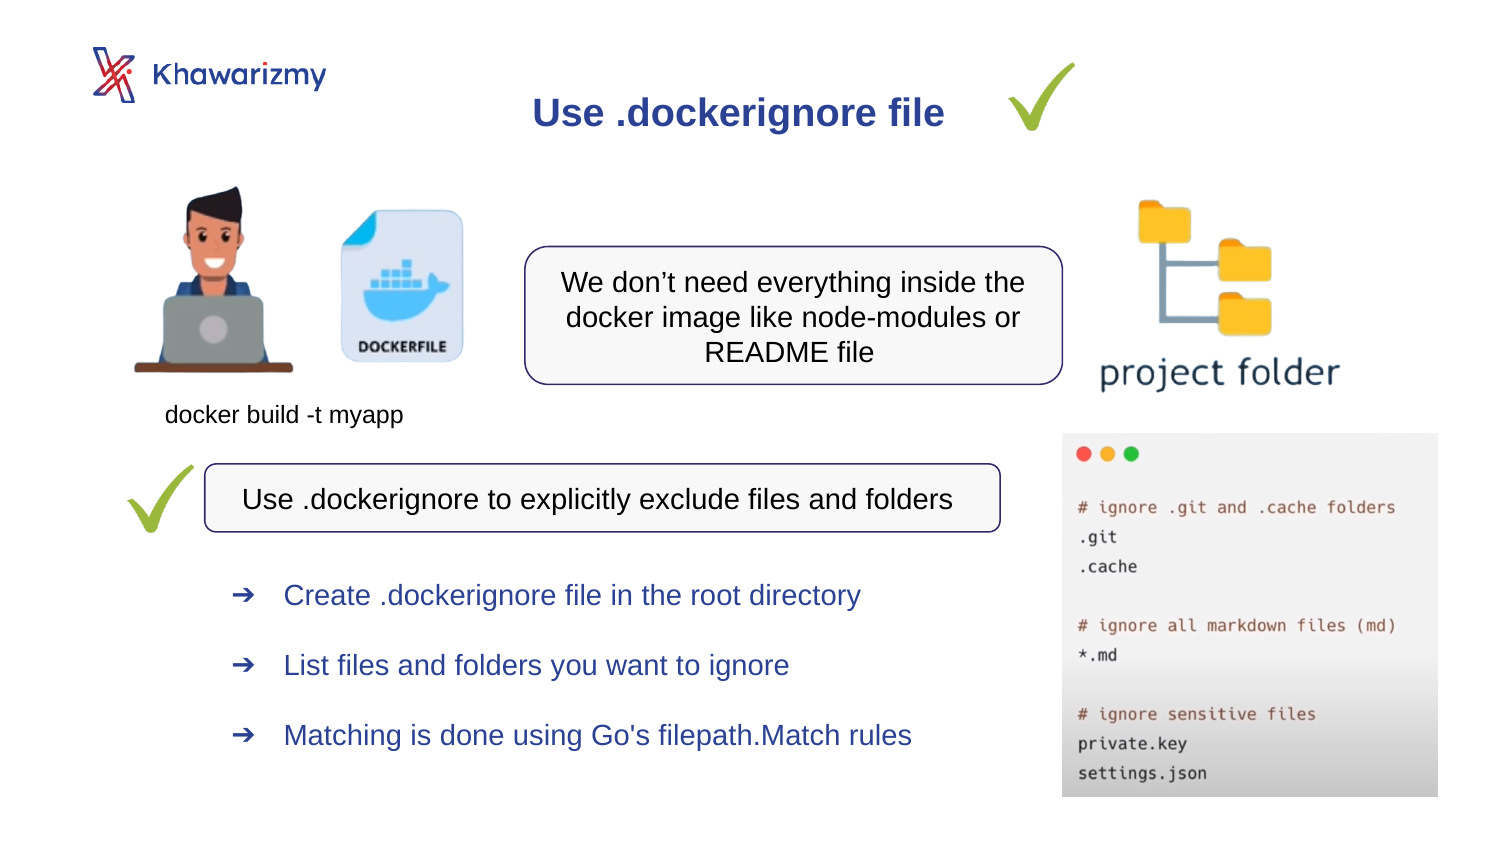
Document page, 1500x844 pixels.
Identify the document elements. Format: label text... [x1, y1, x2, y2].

text_box docker build -t myapp [149, 379, 550, 444]
picture [1008, 62, 1075, 132]
text_box Use .dockerignore file [202, 71, 1275, 150]
picture [127, 463, 194, 533]
text_box We don’t need everything inside the docker image like node-modules or README file [524, 246, 1063, 385]
picture [93, 47, 326, 103]
text_box Create .dockerignore file in the root directory List files and folders you want to ignore Matching is done using Go's filepath.Match rules [193, 561, 982, 767]
picture [122, 169, 478, 385]
picture [1062, 433, 1438, 797]
text_box Use .dockerignore to explicitly exclude files and folders [204, 463, 1001, 532]
picture [1087, 172, 1351, 407]
